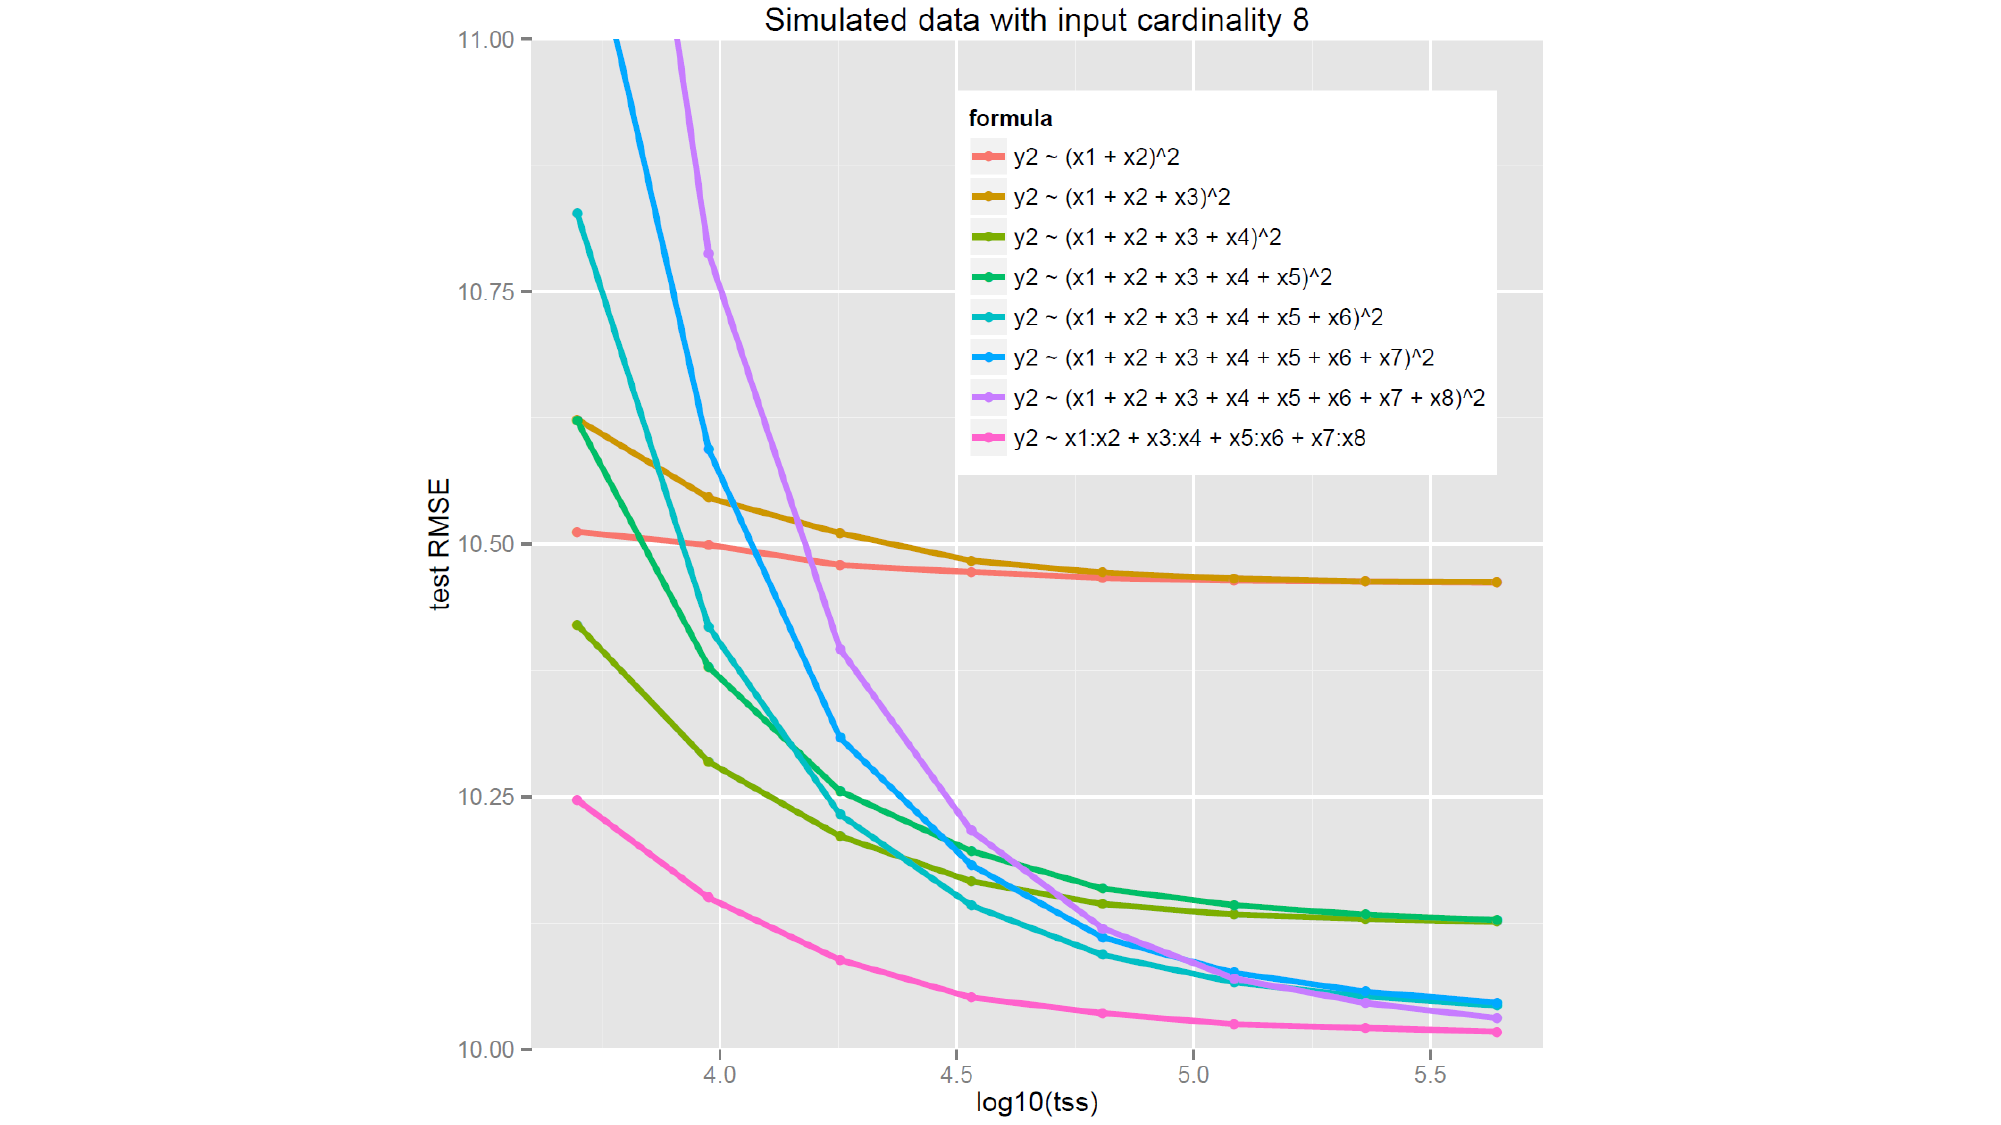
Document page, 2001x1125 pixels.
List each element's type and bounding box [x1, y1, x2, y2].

picture [418, 0, 1582, 1125]
